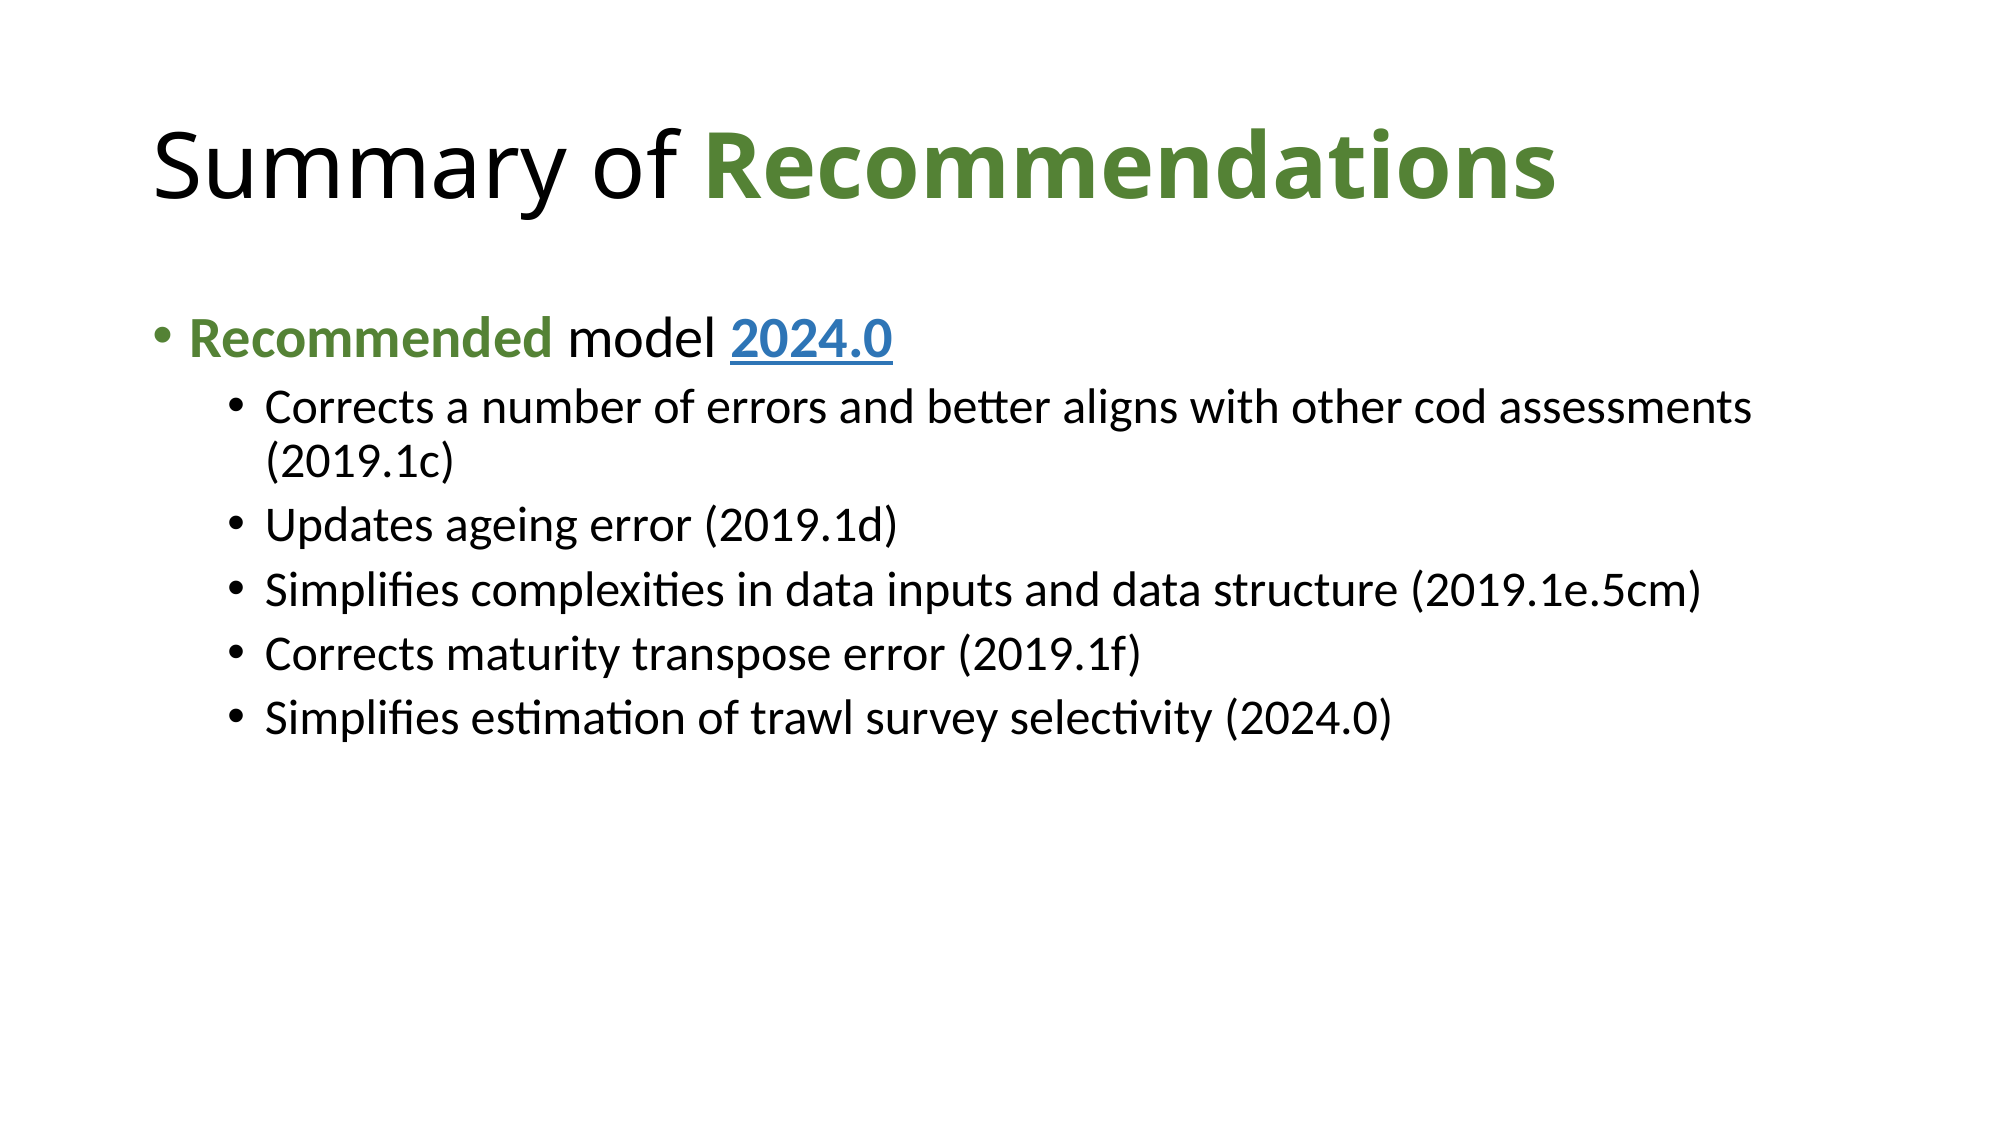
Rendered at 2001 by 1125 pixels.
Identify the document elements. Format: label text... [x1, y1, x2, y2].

title Summary of Recommendations [137, 59, 1863, 278]
list Recommended model 2024.0 Corrects a number of errors and better aligns with other cod assessments (2019.1c) Updates ageing error (2019.1d) Simplifies complexities in data inputs and data structure (2019.1e.5cm) Corrects maturity transpose error (2019.1f) Simplifies estimation of trawl survey selectivity (2024.0) [137, 299, 1863, 1014]
